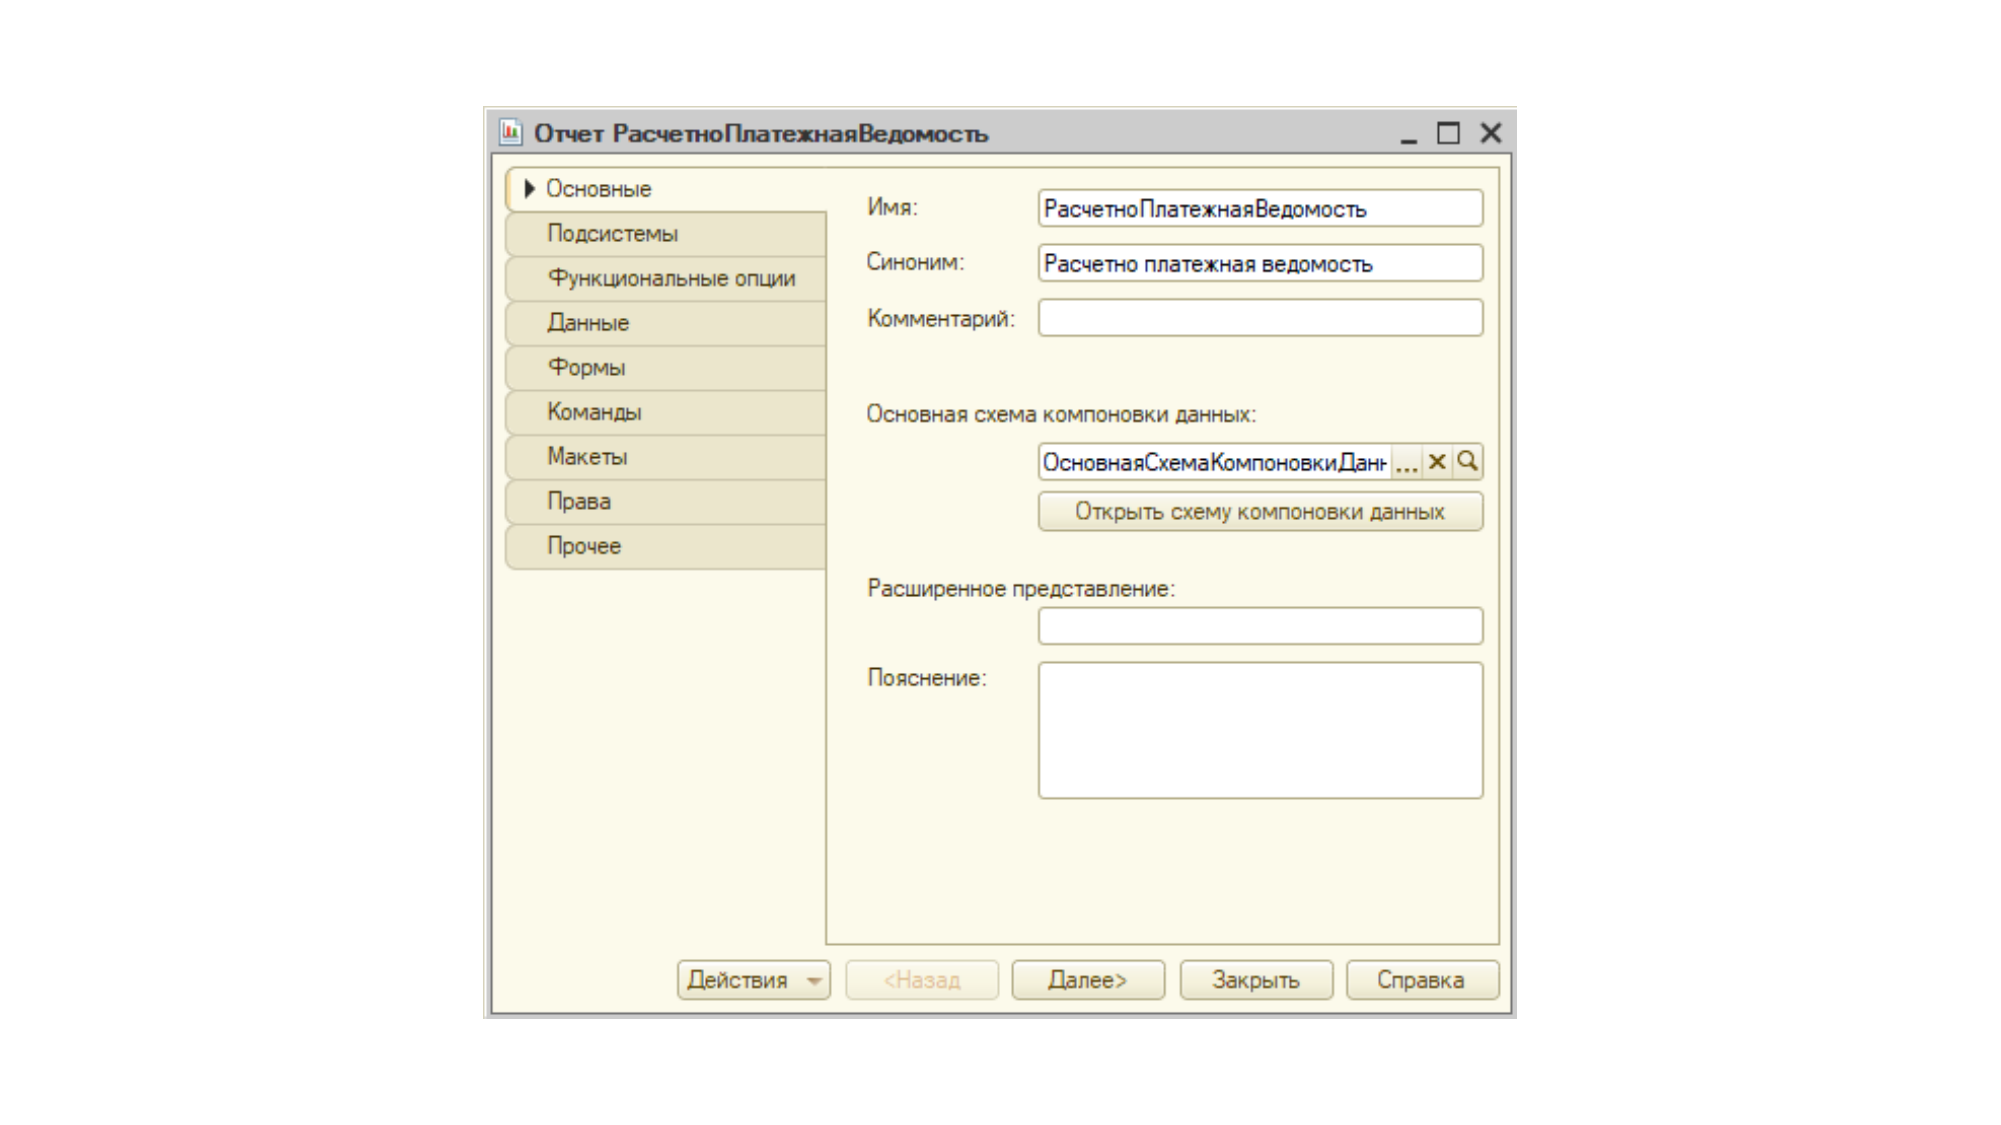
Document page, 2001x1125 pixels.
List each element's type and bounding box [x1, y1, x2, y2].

picture [483, 106, 1517, 1019]
